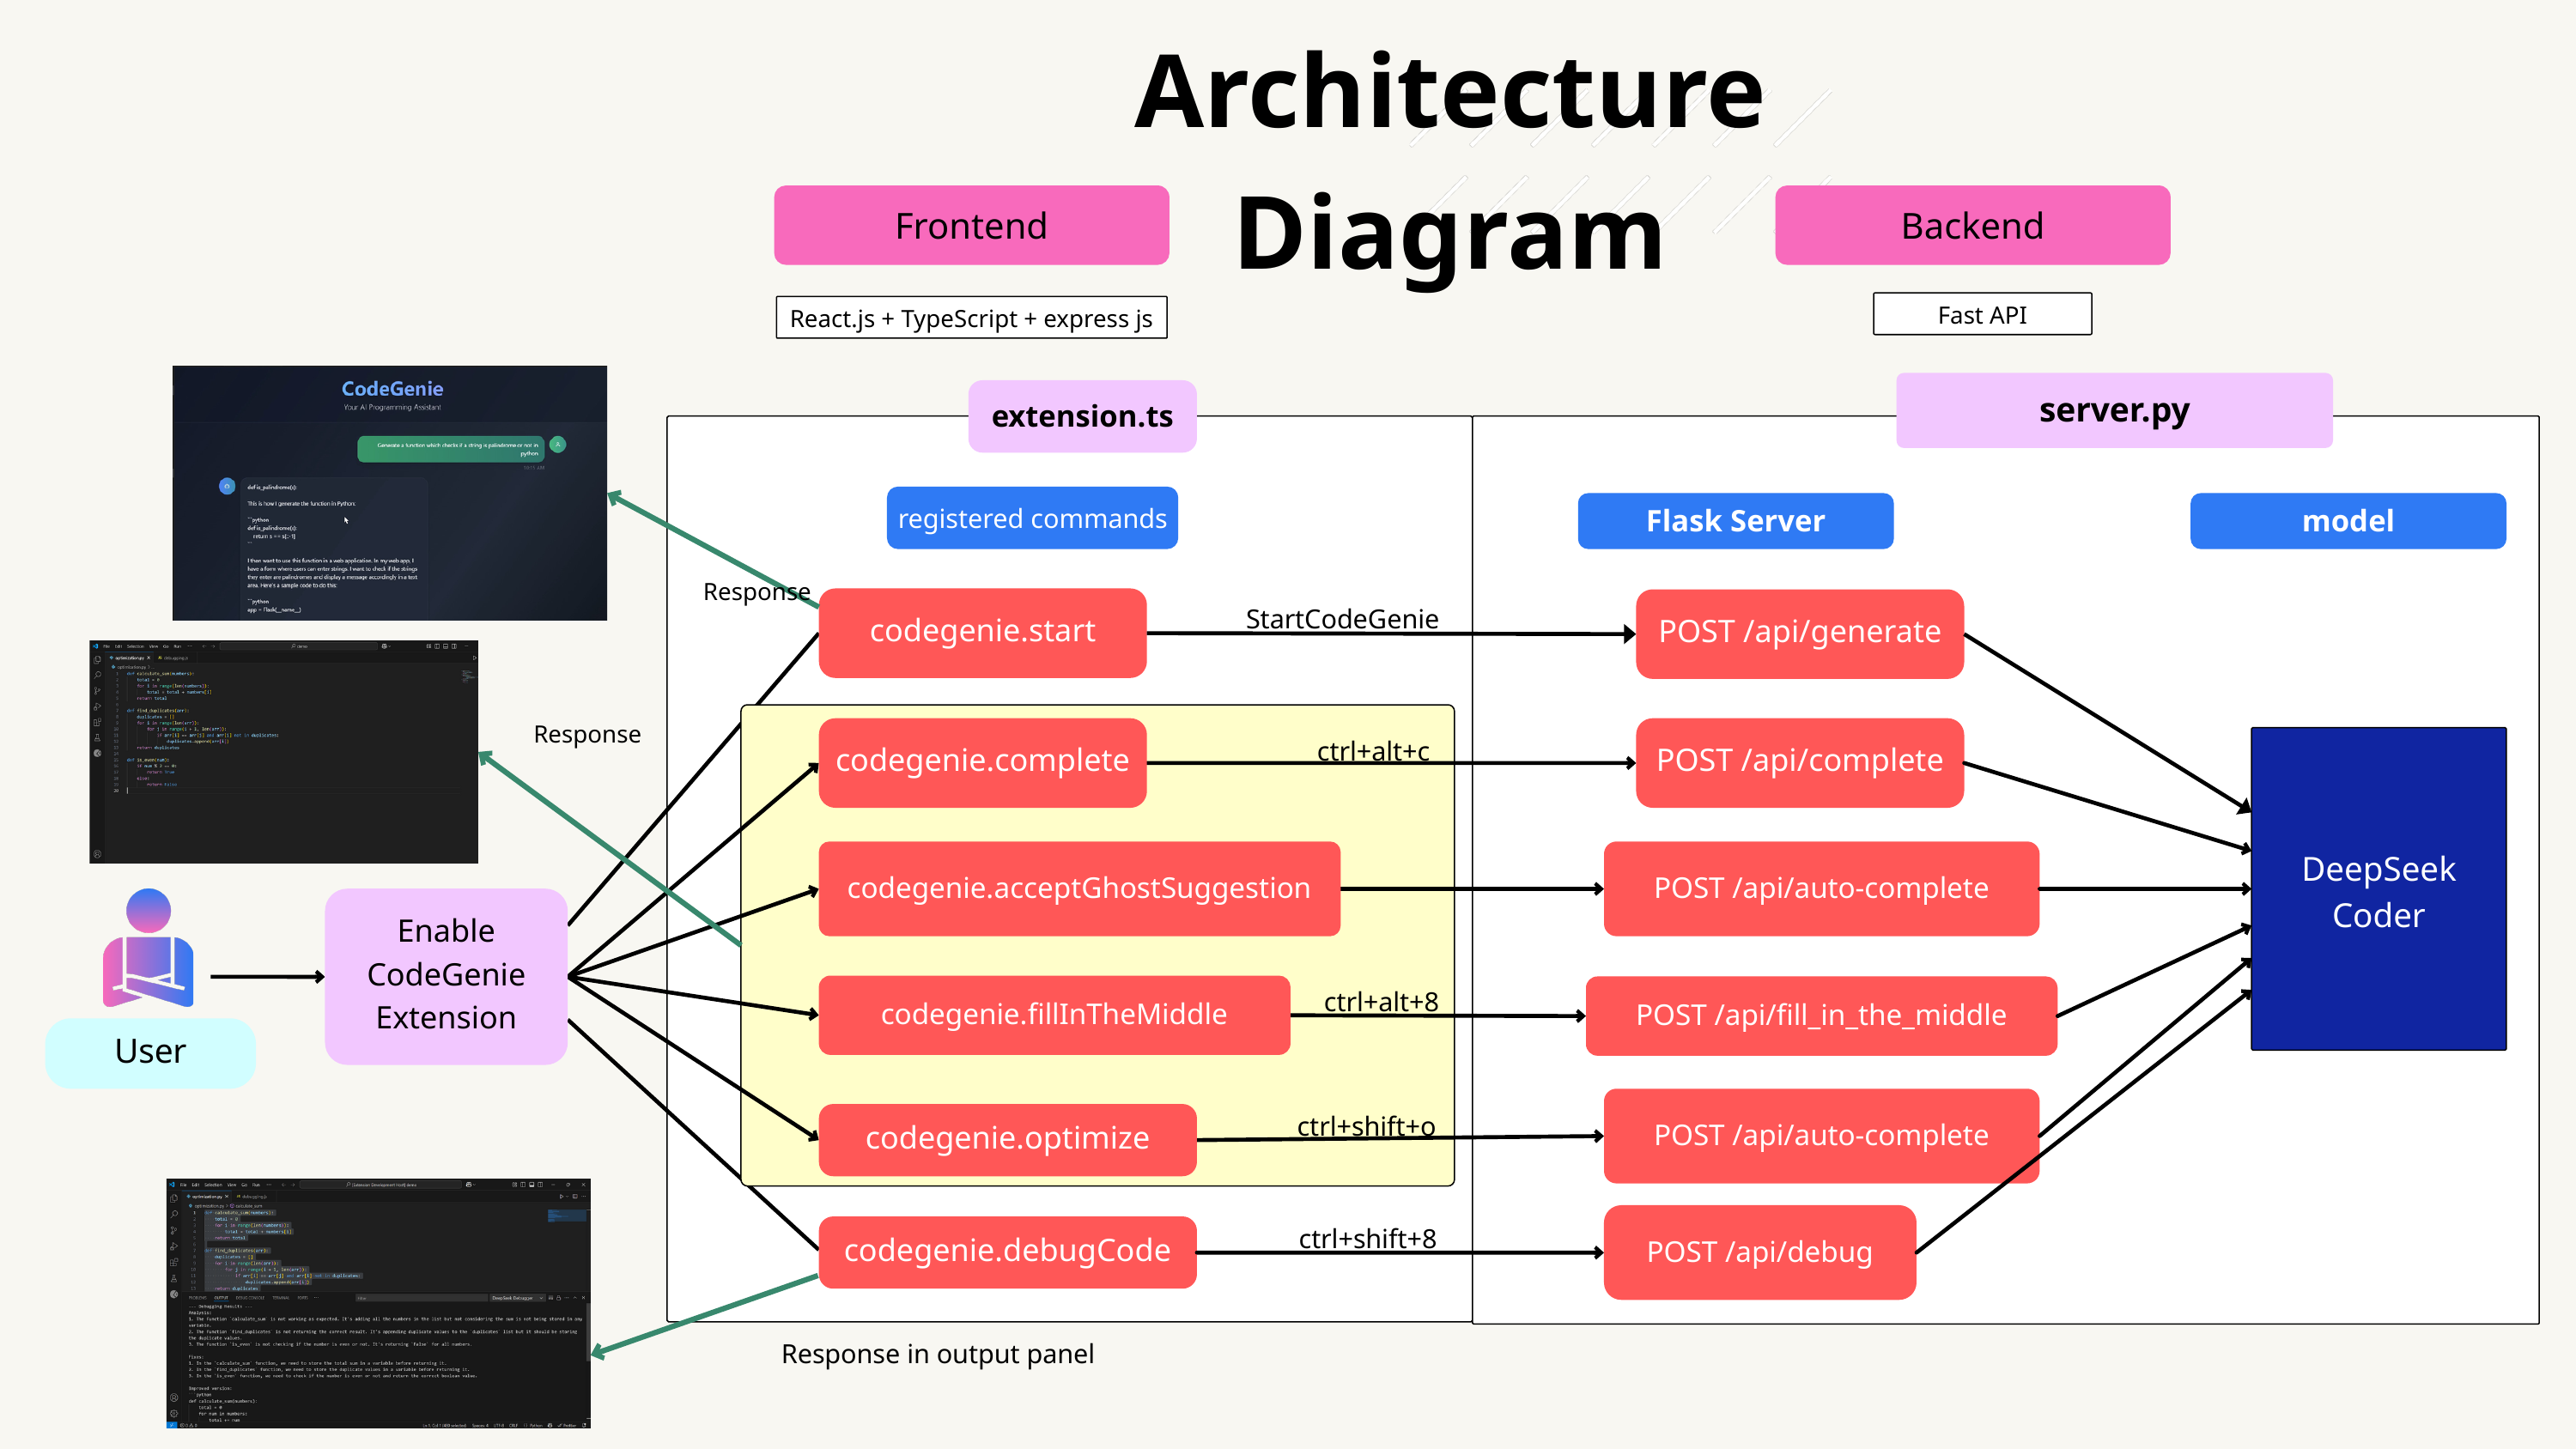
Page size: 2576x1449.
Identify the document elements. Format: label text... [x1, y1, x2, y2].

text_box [818, 975, 1291, 1056]
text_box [740, 704, 1455, 1186]
text_box Response in output panel [756, 1331, 1121, 1369]
text_box [89, 640, 478, 864]
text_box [886, 486, 1179, 549]
text_box Response [526, 713, 649, 748]
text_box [818, 1103, 1198, 1177]
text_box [1636, 589, 1965, 680]
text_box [1585, 976, 2058, 1057]
text_box [607, 491, 662, 523]
text_box [590, 1328, 669, 1359]
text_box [1603, 1204, 1917, 1300]
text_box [2190, 493, 2507, 549]
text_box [1577, 493, 1894, 549]
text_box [1775, 185, 2172, 265]
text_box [45, 1018, 257, 1089]
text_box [818, 588, 1147, 679]
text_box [325, 888, 568, 1065]
text_box [173, 366, 608, 621]
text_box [666, 415, 1472, 1323]
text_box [818, 1216, 1198, 1289]
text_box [1873, 292, 2093, 335]
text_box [1603, 841, 2040, 937]
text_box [968, 379, 1198, 453]
text_box [166, 1179, 591, 1428]
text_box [818, 718, 1147, 809]
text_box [1896, 373, 2334, 449]
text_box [1636, 718, 1965, 809]
text_box Architecture Diagram [917, 6, 1984, 290]
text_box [818, 841, 1341, 937]
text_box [776, 296, 1168, 339]
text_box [1472, 415, 2540, 1325]
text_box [1603, 1088, 2040, 1184]
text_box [774, 185, 1170, 265]
text_box [103, 888, 194, 1007]
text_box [2251, 727, 2507, 1051]
text_box [478, 751, 662, 888]
